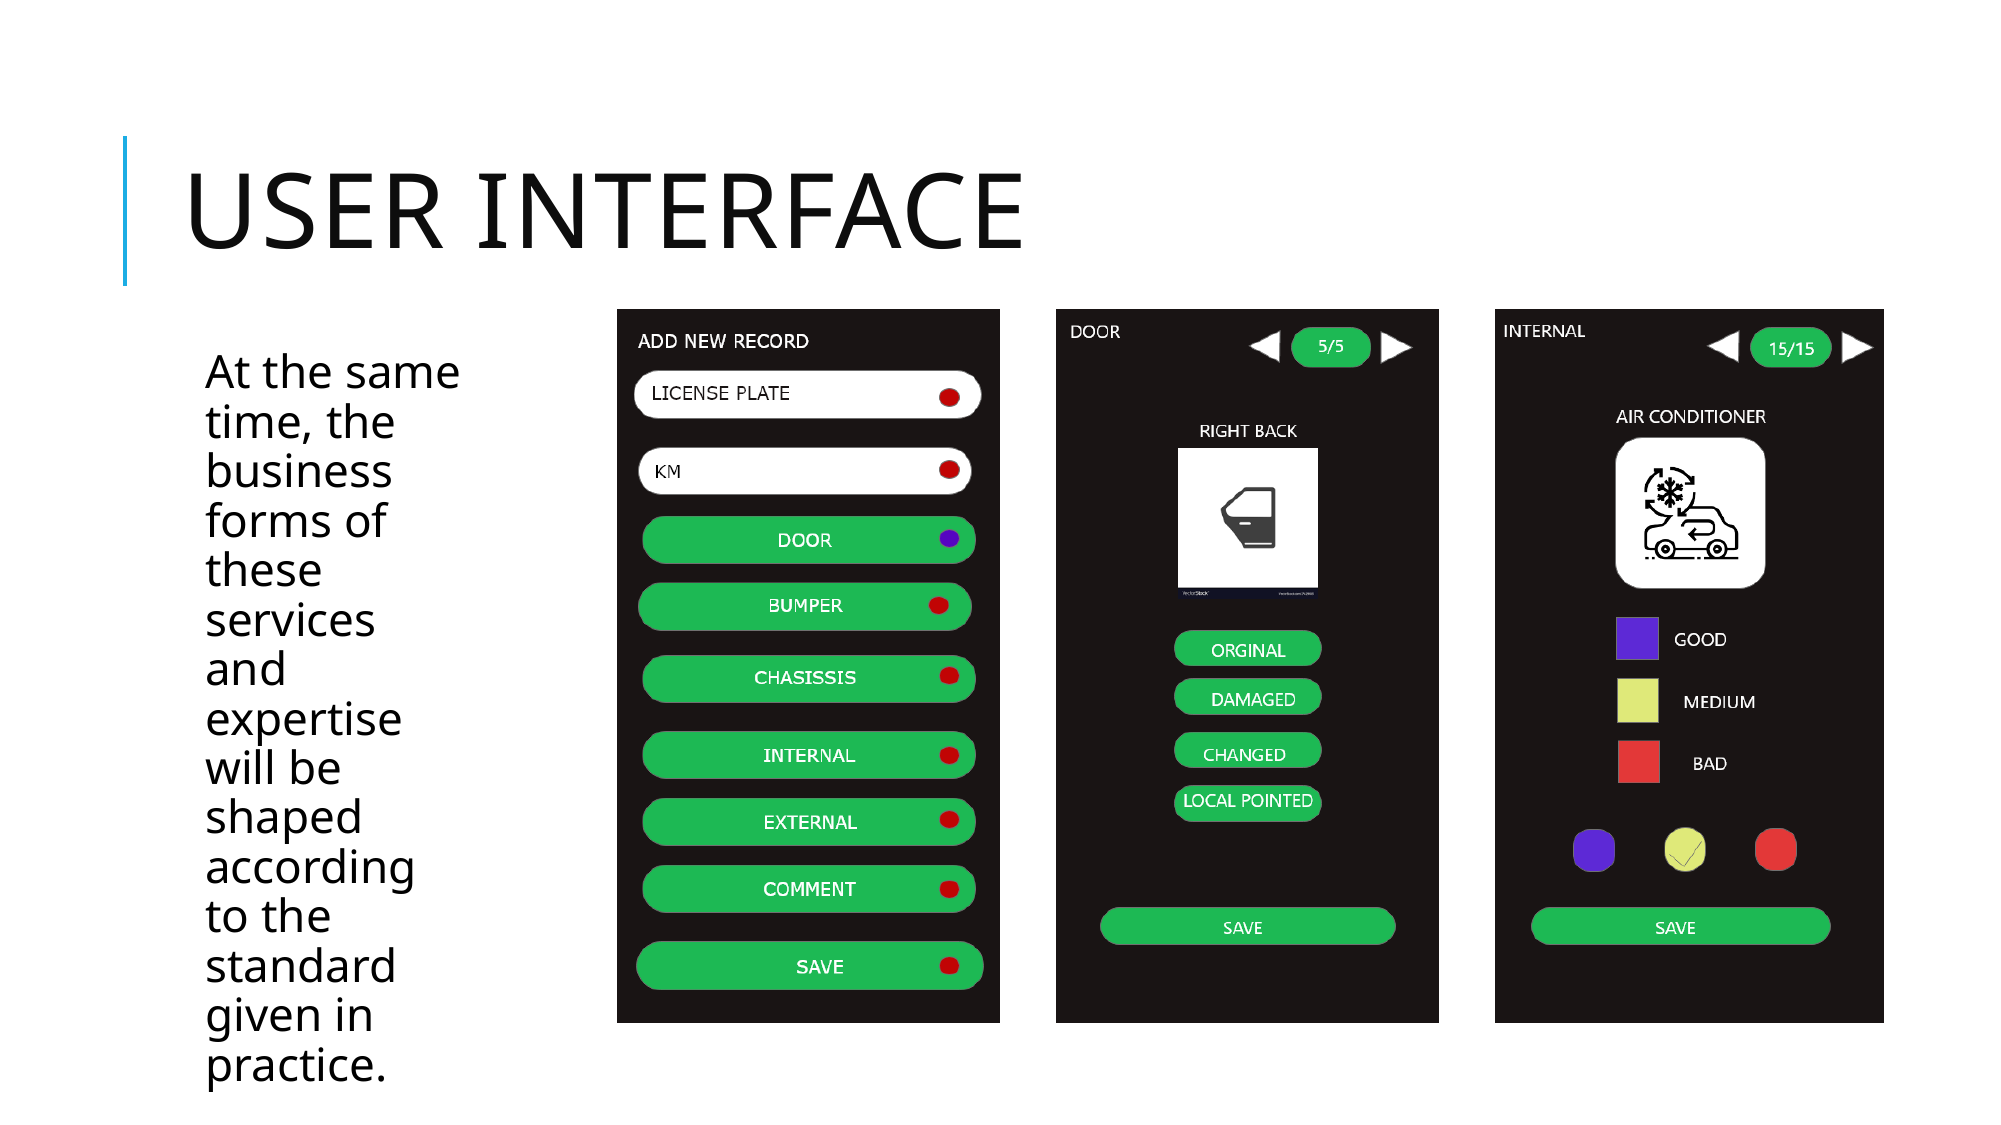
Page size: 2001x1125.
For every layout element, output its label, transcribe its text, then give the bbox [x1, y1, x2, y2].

picture [1495, 308, 1884, 1023]
title USER INTERFACE [168, 96, 1763, 342]
list At the same time, the business forms of these services and expertise will be shaped according to the standard given in practice. [182, 341, 478, 969]
picture [1056, 308, 1439, 1023]
picture [617, 308, 1000, 1023]
